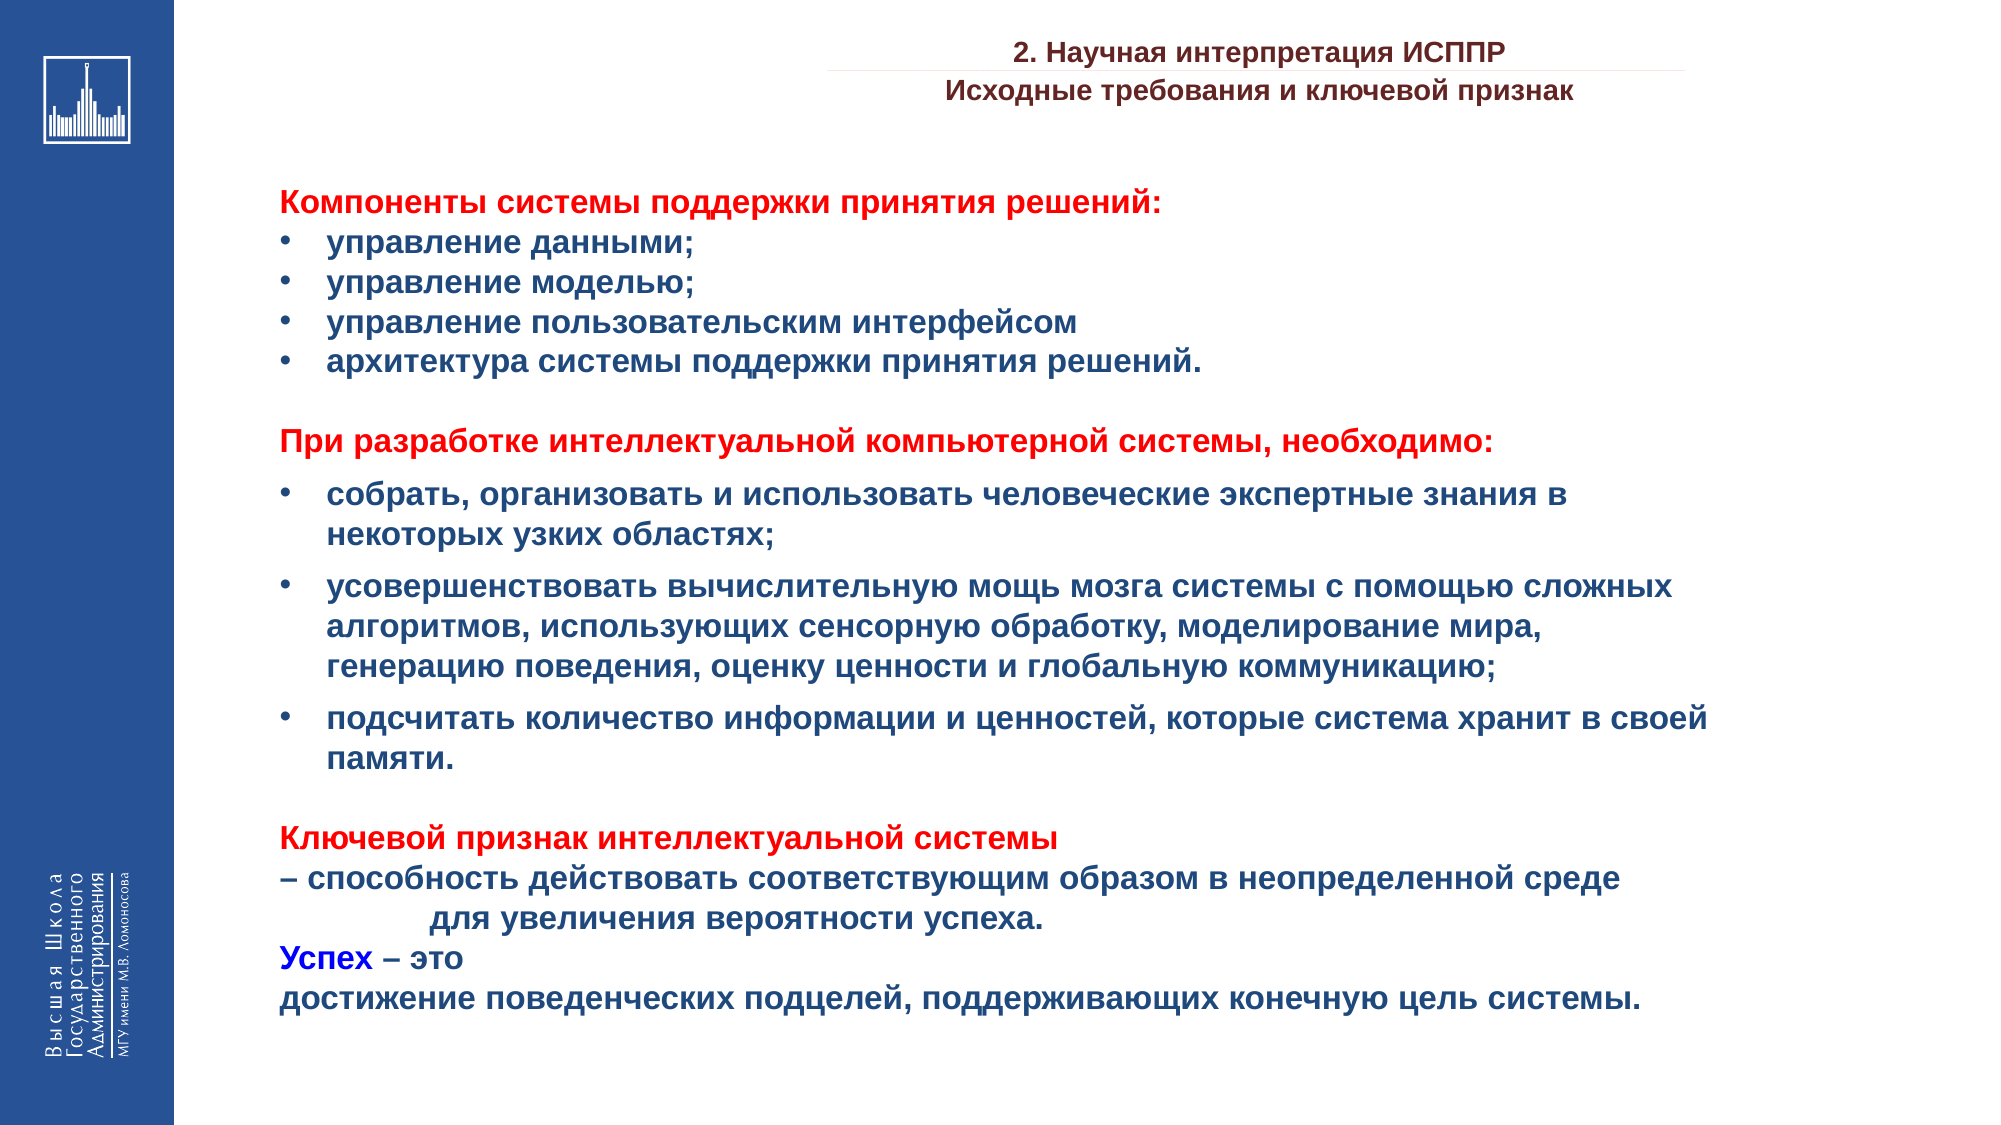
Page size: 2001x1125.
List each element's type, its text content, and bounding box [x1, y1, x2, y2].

picture [43, 56, 131, 144]
text_box 2. Научная интерпретация ИСППР _________________________________________________________________________________________________________________________________________________________________________________________________________________________________________________________________________________________________________________________________________________________________________________________________________________________________________________________________________________________________________________________________________________________________________________________________________________________________________________________________________________________________________________________________________________________________________________________________________________________________________________________________________________________________ Исходные требования и ключевой признак [787, 14, 1733, 126]
text_box Компоненты системы поддержки принятия решений: управление данными; управление моделью; управление пользовательским интерфейсом архитектура системы поддержки принятия решений. При разработке интеллектуальной компьютерной системы, необходимо: собрать, организовать и использовать человеческие экспертные знания в некоторых узких областях; усовершенствовать вычислительную мощь мозга системы с помощью сложных алгоритмов, использующих сенсорную обработку, моделирование мира, генерацию поведения, оценку ценности и глобальную коммуникацию; подсчитать количество информации и ценностей, которые система хранит в своей памяти. Ключевой признак интеллектуальной системы – способность действовать соответствующим образом в неопределенной среде для увеличения вероятности успеха. Успех – это достижение поведенческих подцелей, поддерживающих конечную цель системы. [264, 172, 1733, 1024]
